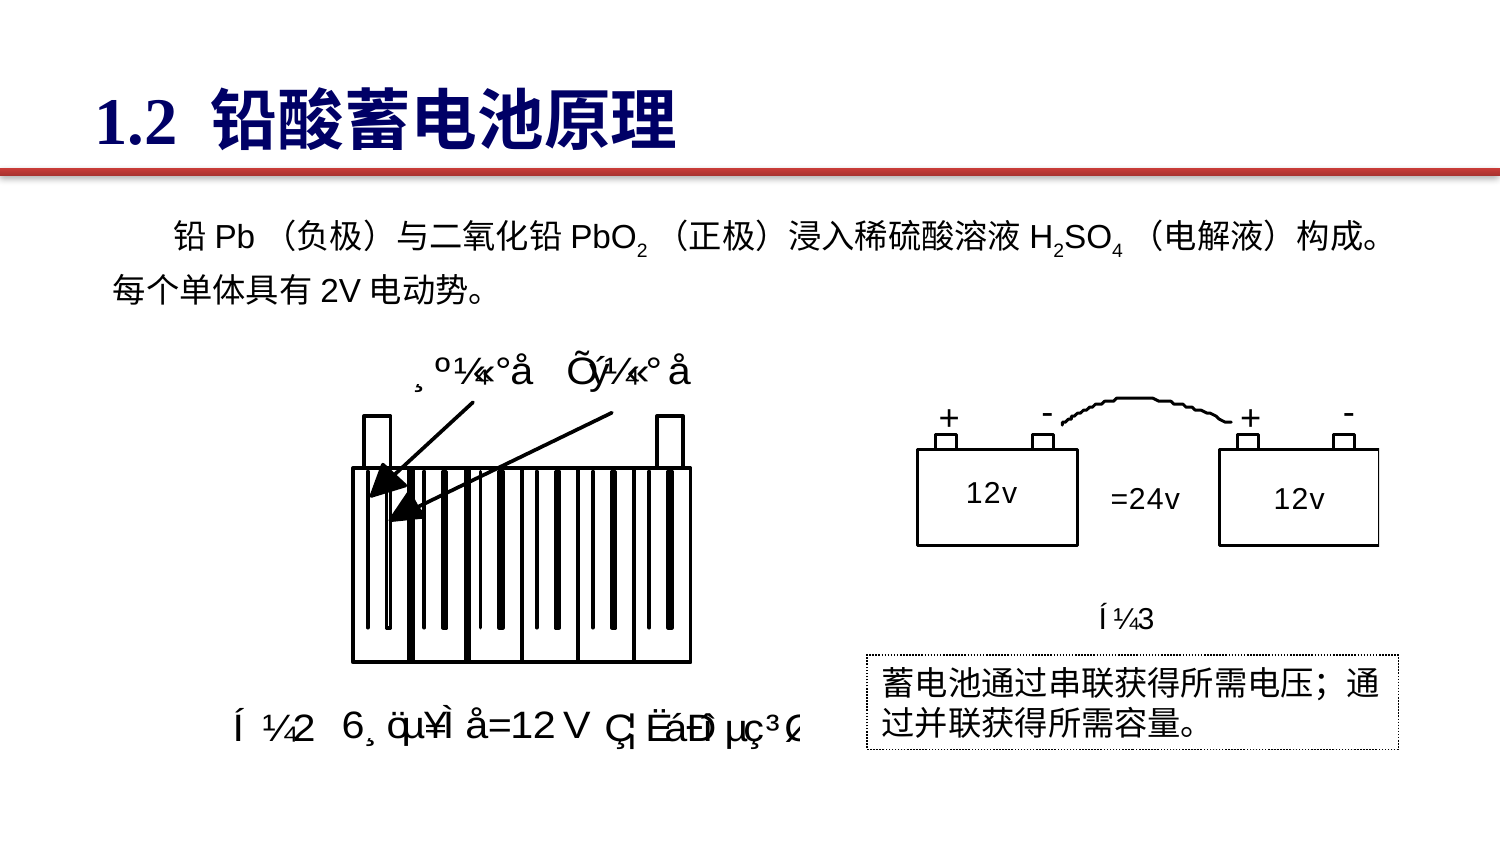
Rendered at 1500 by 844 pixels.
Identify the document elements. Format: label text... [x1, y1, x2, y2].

text_box 1.2 铅酸蓄电池原理 [0, 70, 693, 166]
text_box 蓄电池通过串联获得所需电压；通过并联获得所需容量。 [867, 654, 1399, 750]
text_box 铅Pb（负极）与二氧化铅PbO2（正极）浸入稀硫酸溶液H2SO4（电解液）构成。每个单体具有2V电动势。 [98, 199, 1440, 317]
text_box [807, 364, 1383, 645]
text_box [0, 339, 804, 760]
text_box [0, 168, 1500, 176]
